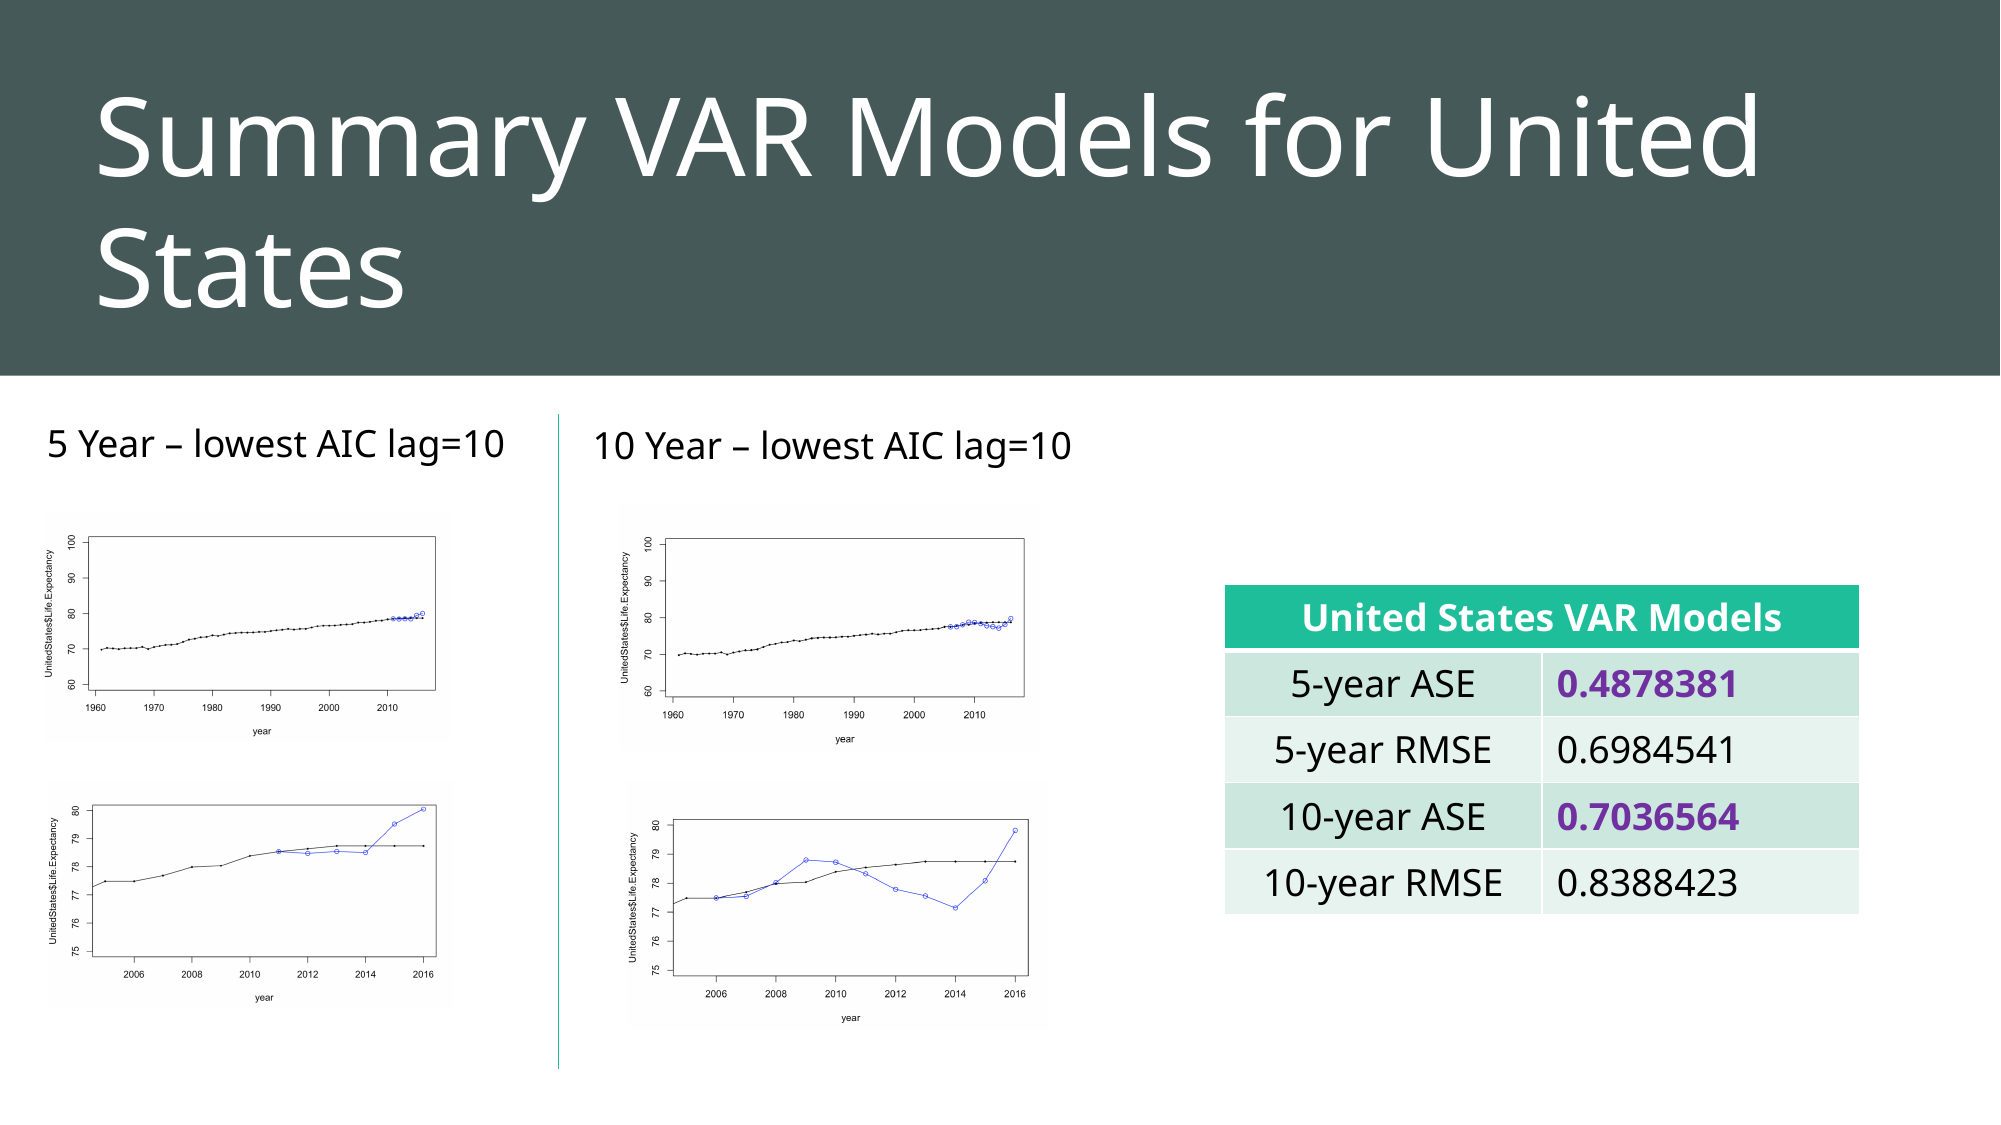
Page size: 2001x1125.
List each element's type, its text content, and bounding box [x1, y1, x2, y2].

picture [618, 503, 1040, 751]
table_cell 5-year ASE [1225, 653, 1541, 716]
table_cell 10-year ASE [1225, 783, 1541, 848]
table_cell 10-year RMSE [1225, 850, 1541, 914]
table_cell 0.8388423 [1543, 850, 1859, 914]
table_cell 0.7036564 [1543, 783, 1859, 848]
title Summary VAR Models for United States [79, 59, 2000, 337]
text_box 5 Year – lowest AIC lag=10 [32, 412, 528, 473]
picture [626, 779, 1048, 1030]
text_box 10 Year – lowest AIC lag=10 [577, 414, 1097, 474]
table_cell 0.4878381 [1543, 653, 1859, 716]
table_header United States VAR Models [1225, 585, 1859, 648]
table_cell 0.6984541 [1543, 717, 1859, 782]
table_cell 5-year RMSE [1225, 717, 1541, 782]
picture [43, 512, 450, 742]
picture [47, 779, 454, 1009]
